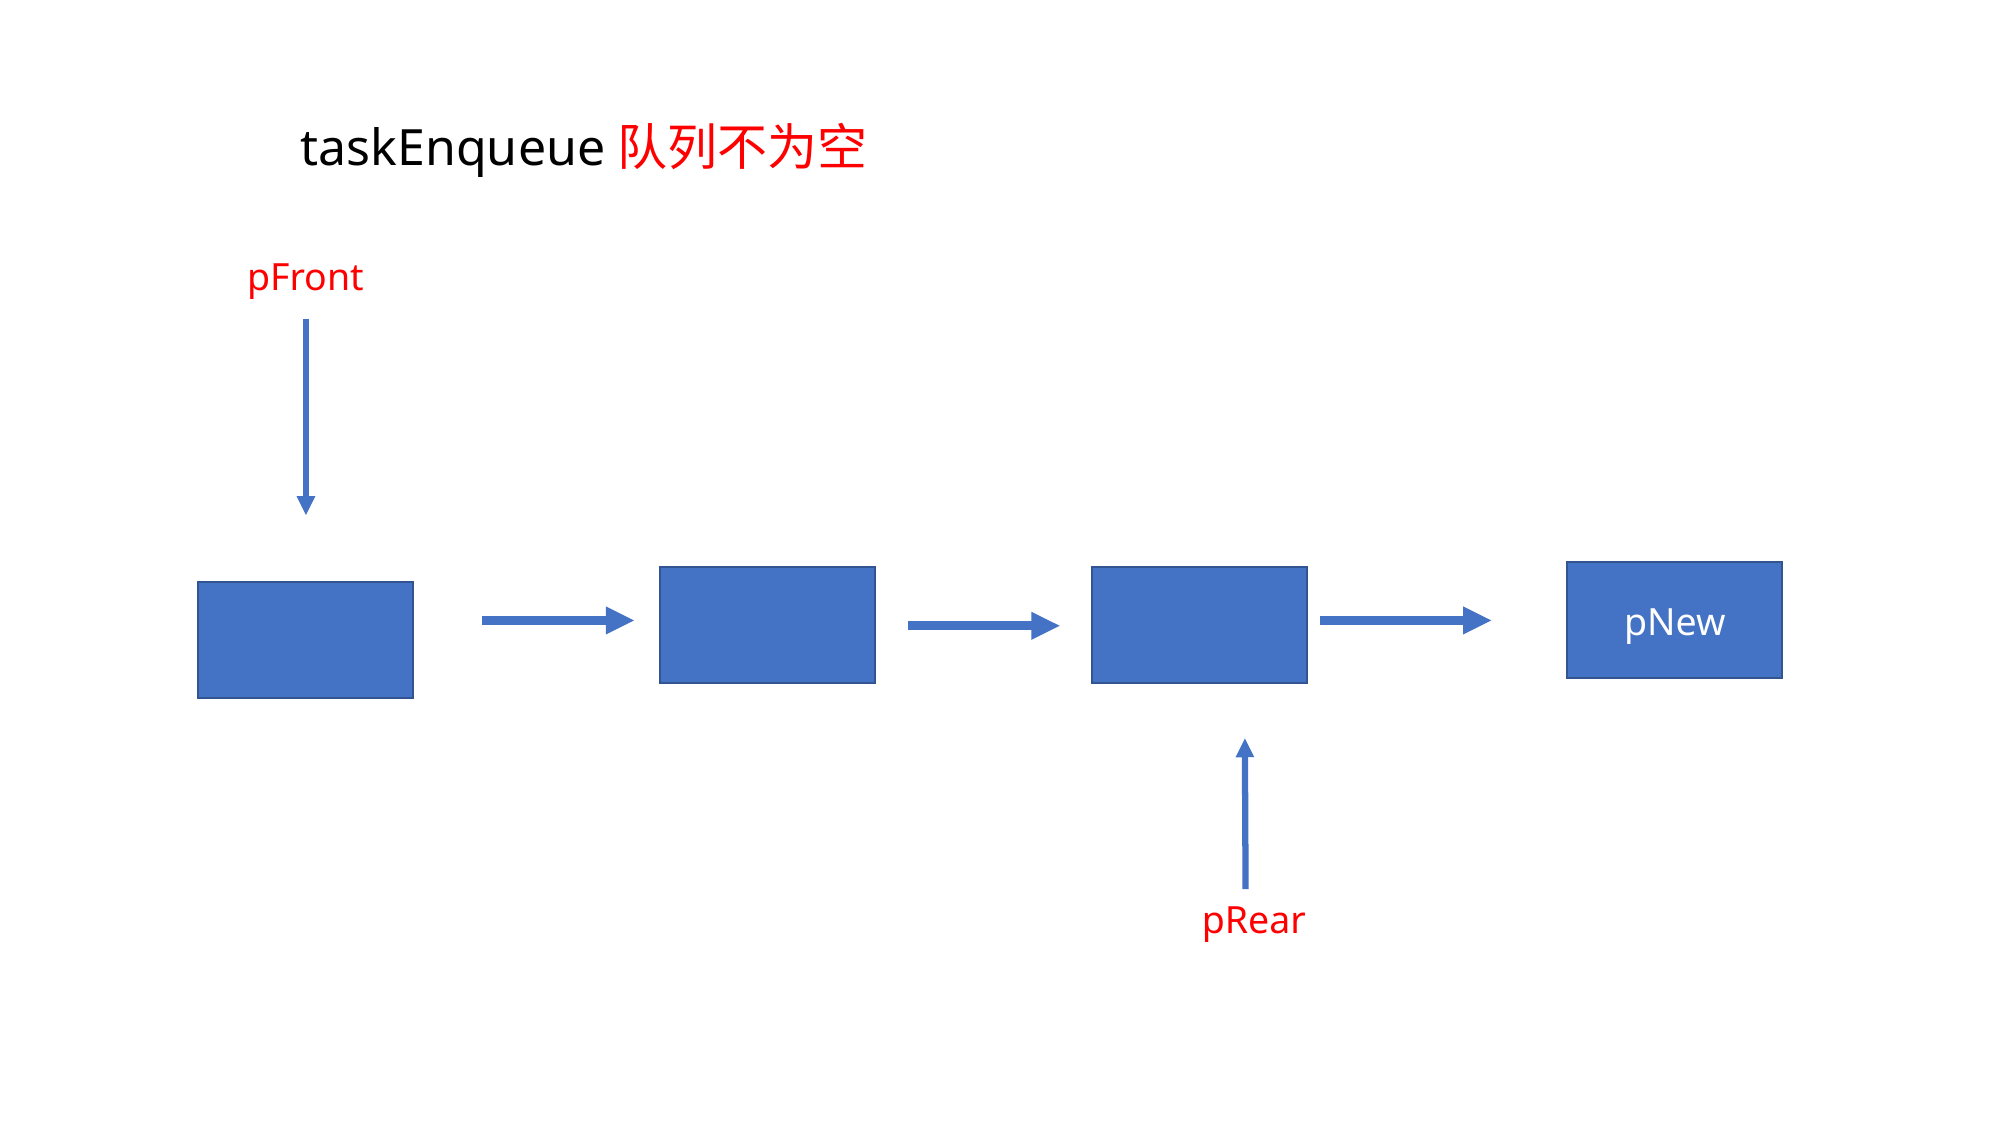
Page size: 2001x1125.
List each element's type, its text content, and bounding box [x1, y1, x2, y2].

text_box pNew [1566, 561, 1783, 679]
text_box [197, 581, 414, 699]
text_box [659, 566, 876, 684]
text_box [237, 245, 374, 515]
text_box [1191, 738, 1316, 950]
text_box taskEnqueue队列不为空 [286, 108, 1017, 183]
text_box [1091, 566, 1308, 684]
